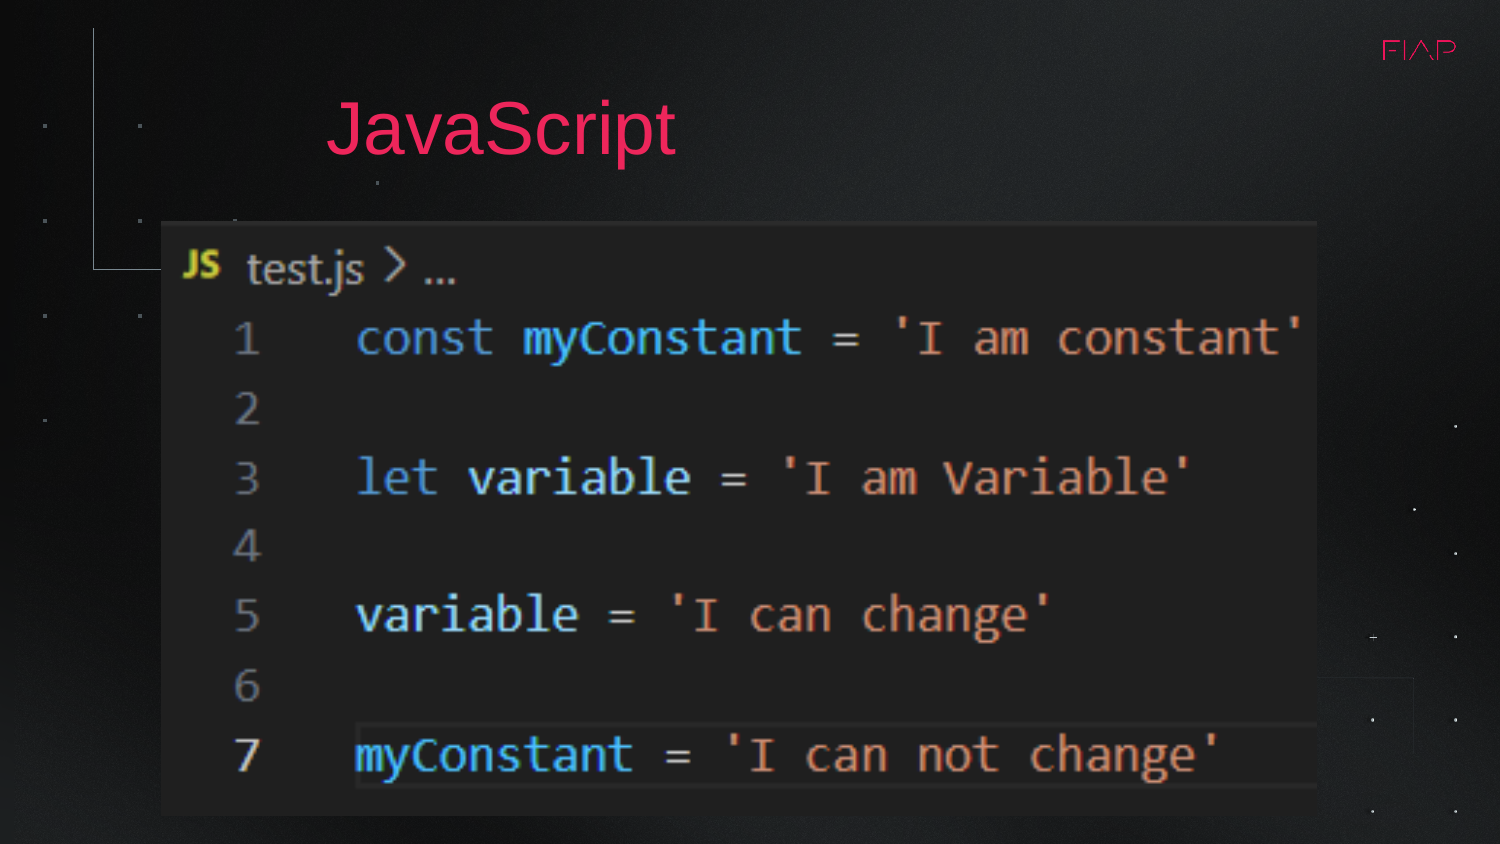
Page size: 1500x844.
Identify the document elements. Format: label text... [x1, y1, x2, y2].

picture [0, 0, 1500, 844]
text_box JavaScript [383, 72, 1126, 177]
